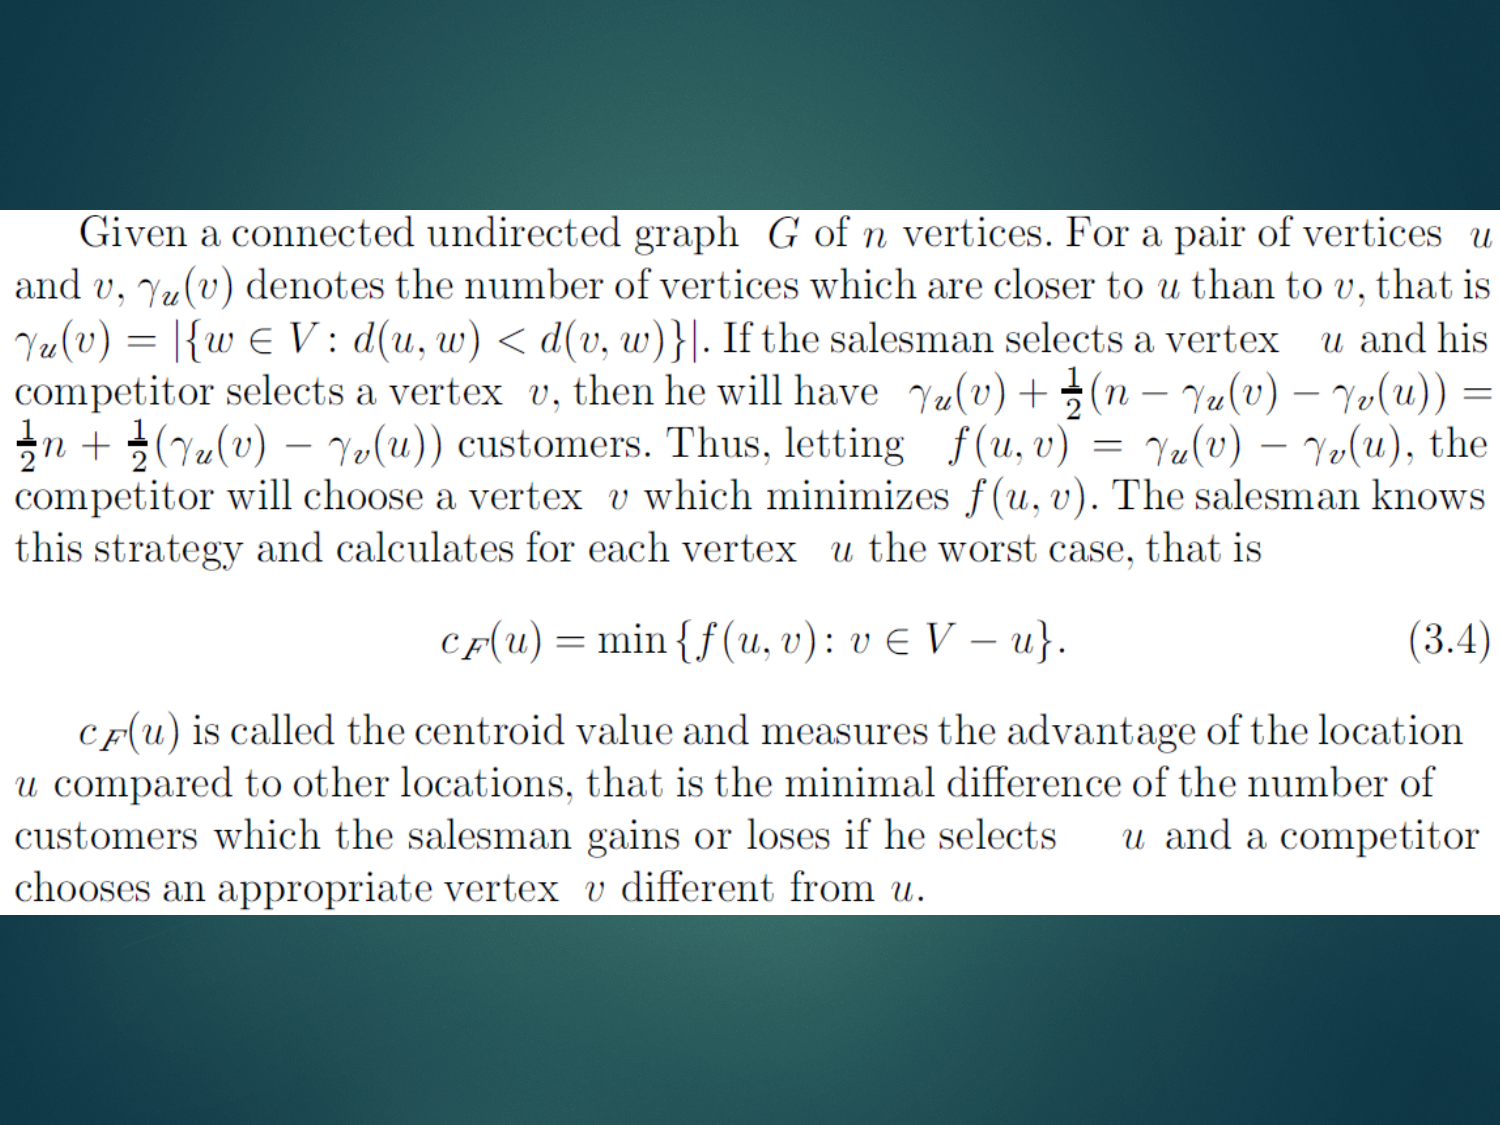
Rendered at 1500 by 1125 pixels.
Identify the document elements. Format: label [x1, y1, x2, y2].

picture [0, 210, 1500, 915]
